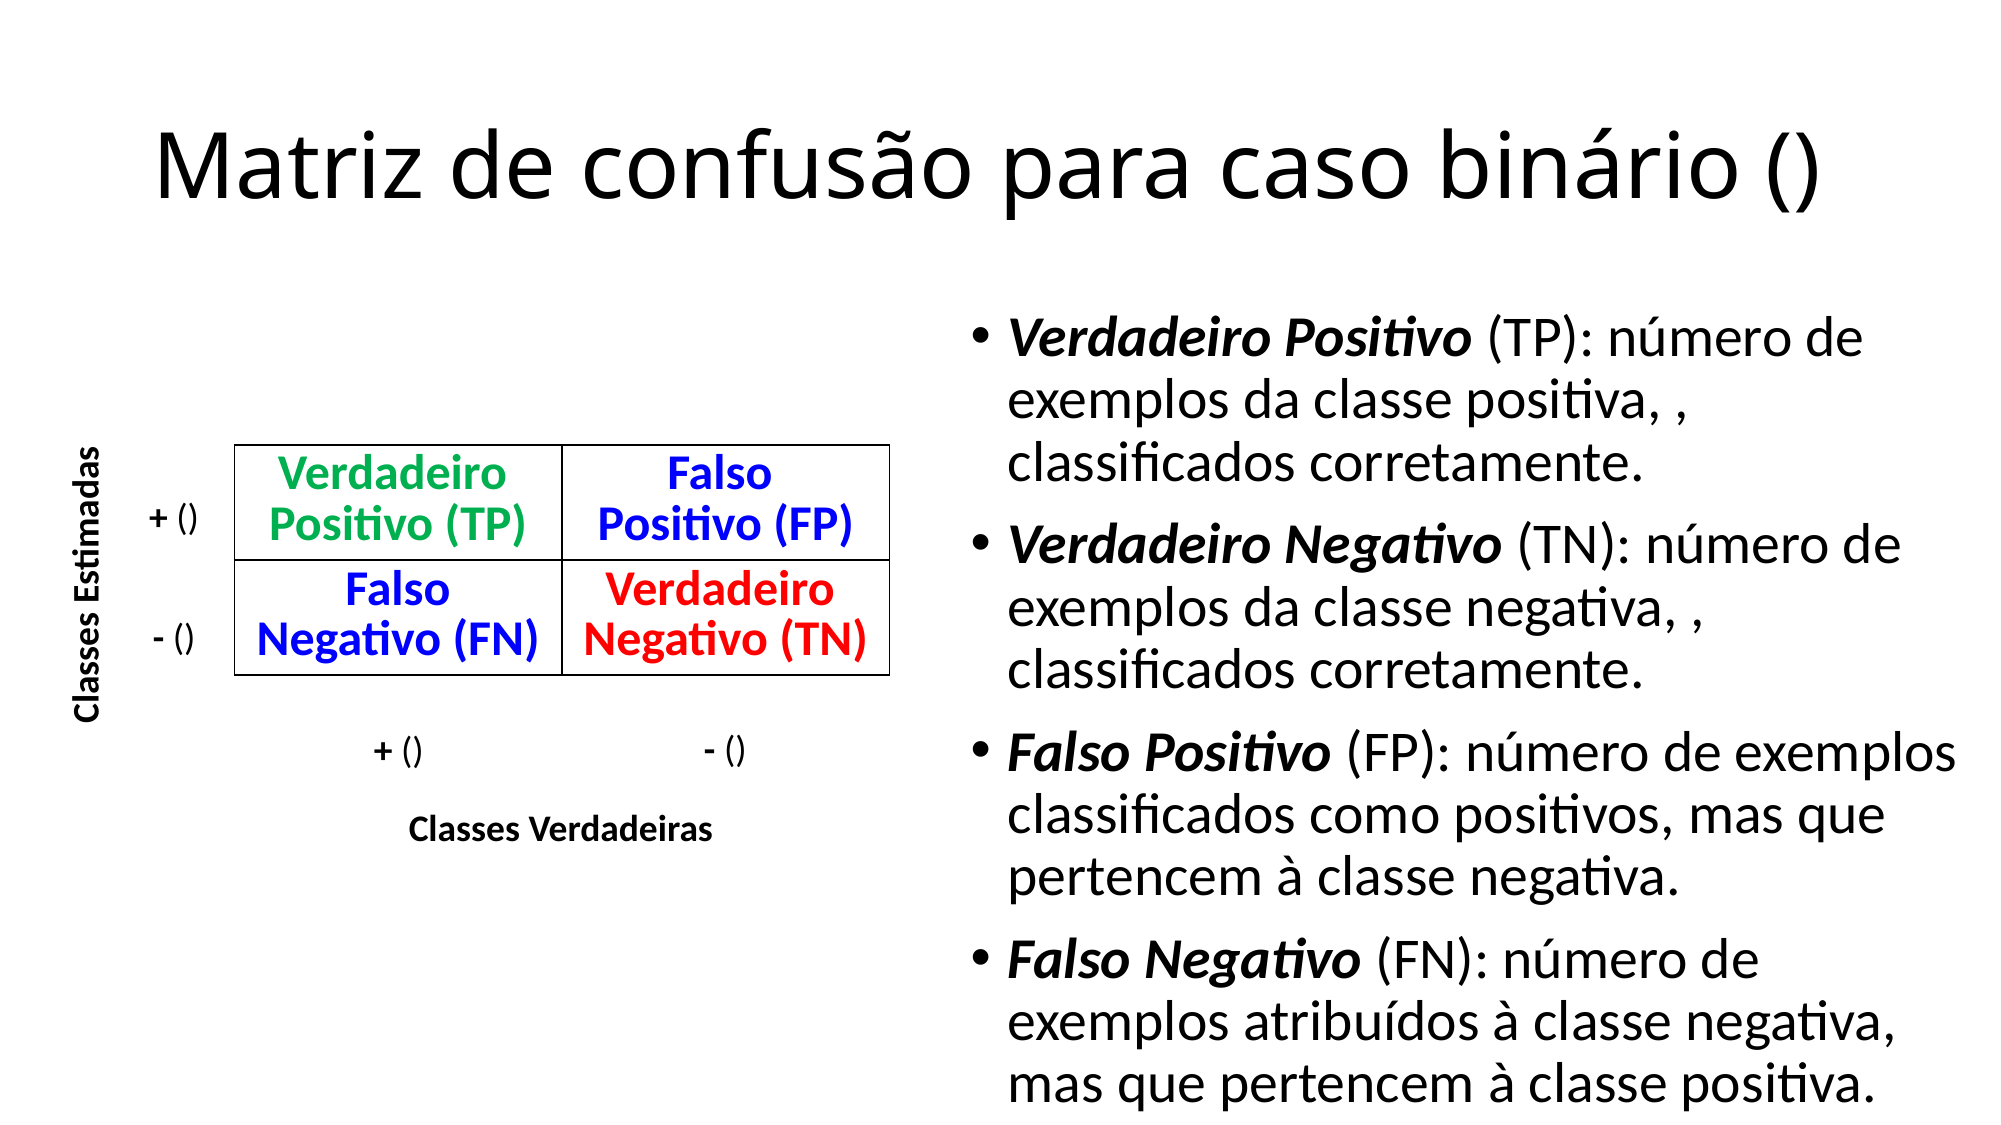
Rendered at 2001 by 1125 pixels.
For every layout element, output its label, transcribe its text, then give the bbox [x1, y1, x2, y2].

text_box Classes Verdadeiras [233, 796, 889, 857]
table_header Falso Positivo (FP) [563, 446, 889, 559]
table_header Verdadeiro Positivo (TP) [235, 446, 561, 559]
table_cell Verdadeiro Negativo (TN) [563, 561, 889, 674]
table_cell Falso Negativo (FN) [235, 561, 561, 674]
text_box Classes Estimadas [53, 422, 114, 739]
